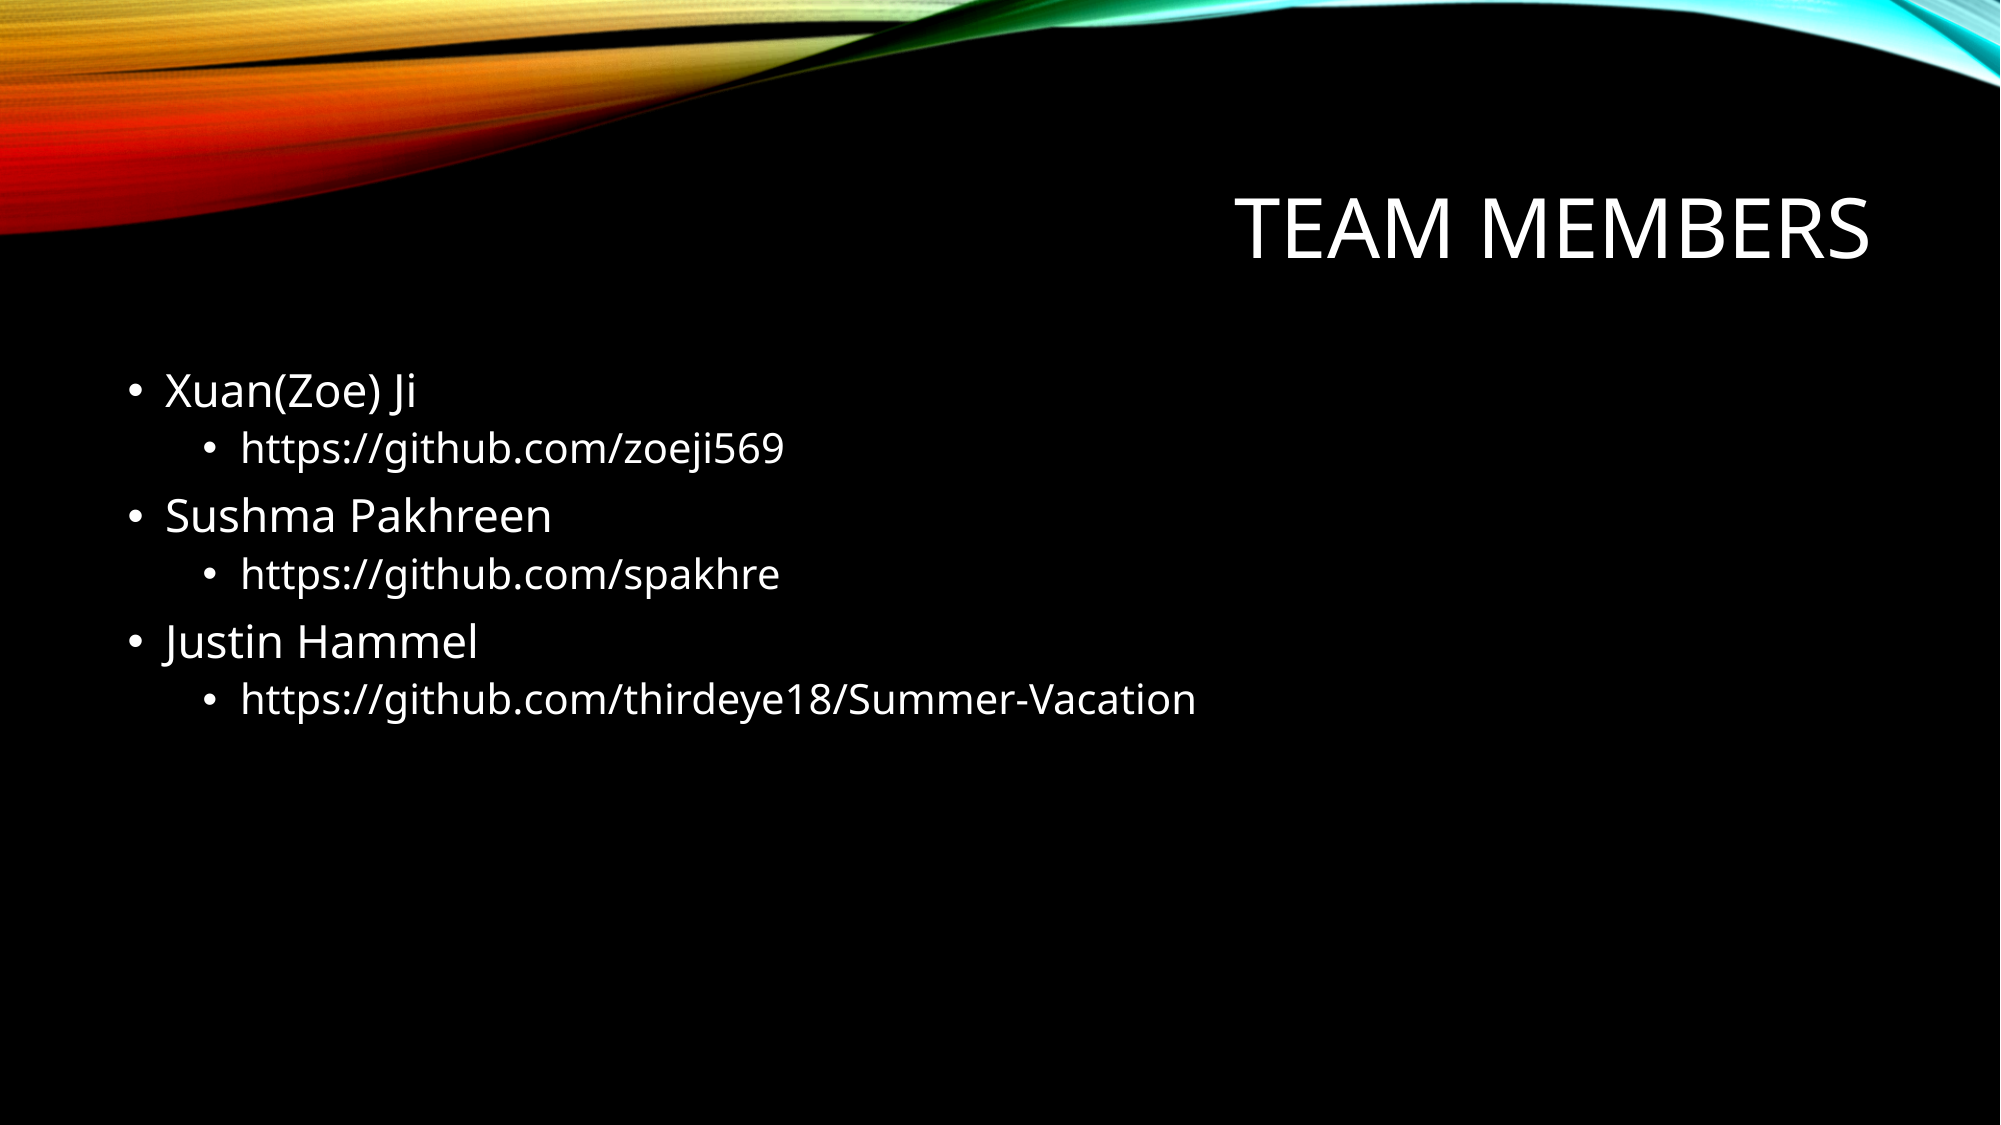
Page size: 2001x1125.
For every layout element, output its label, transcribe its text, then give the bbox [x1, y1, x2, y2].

picture [0, 0, 2000, 237]
list Xuan(Zoe) Ji https://github.com/zoeji569 Sushma Pakhreen https://github.com/spakhre Justin Hammel https://github.com/thirdeye18/Summer-Vacation [112, 360, 1888, 1021]
title Team Members [474, 125, 1888, 338]
